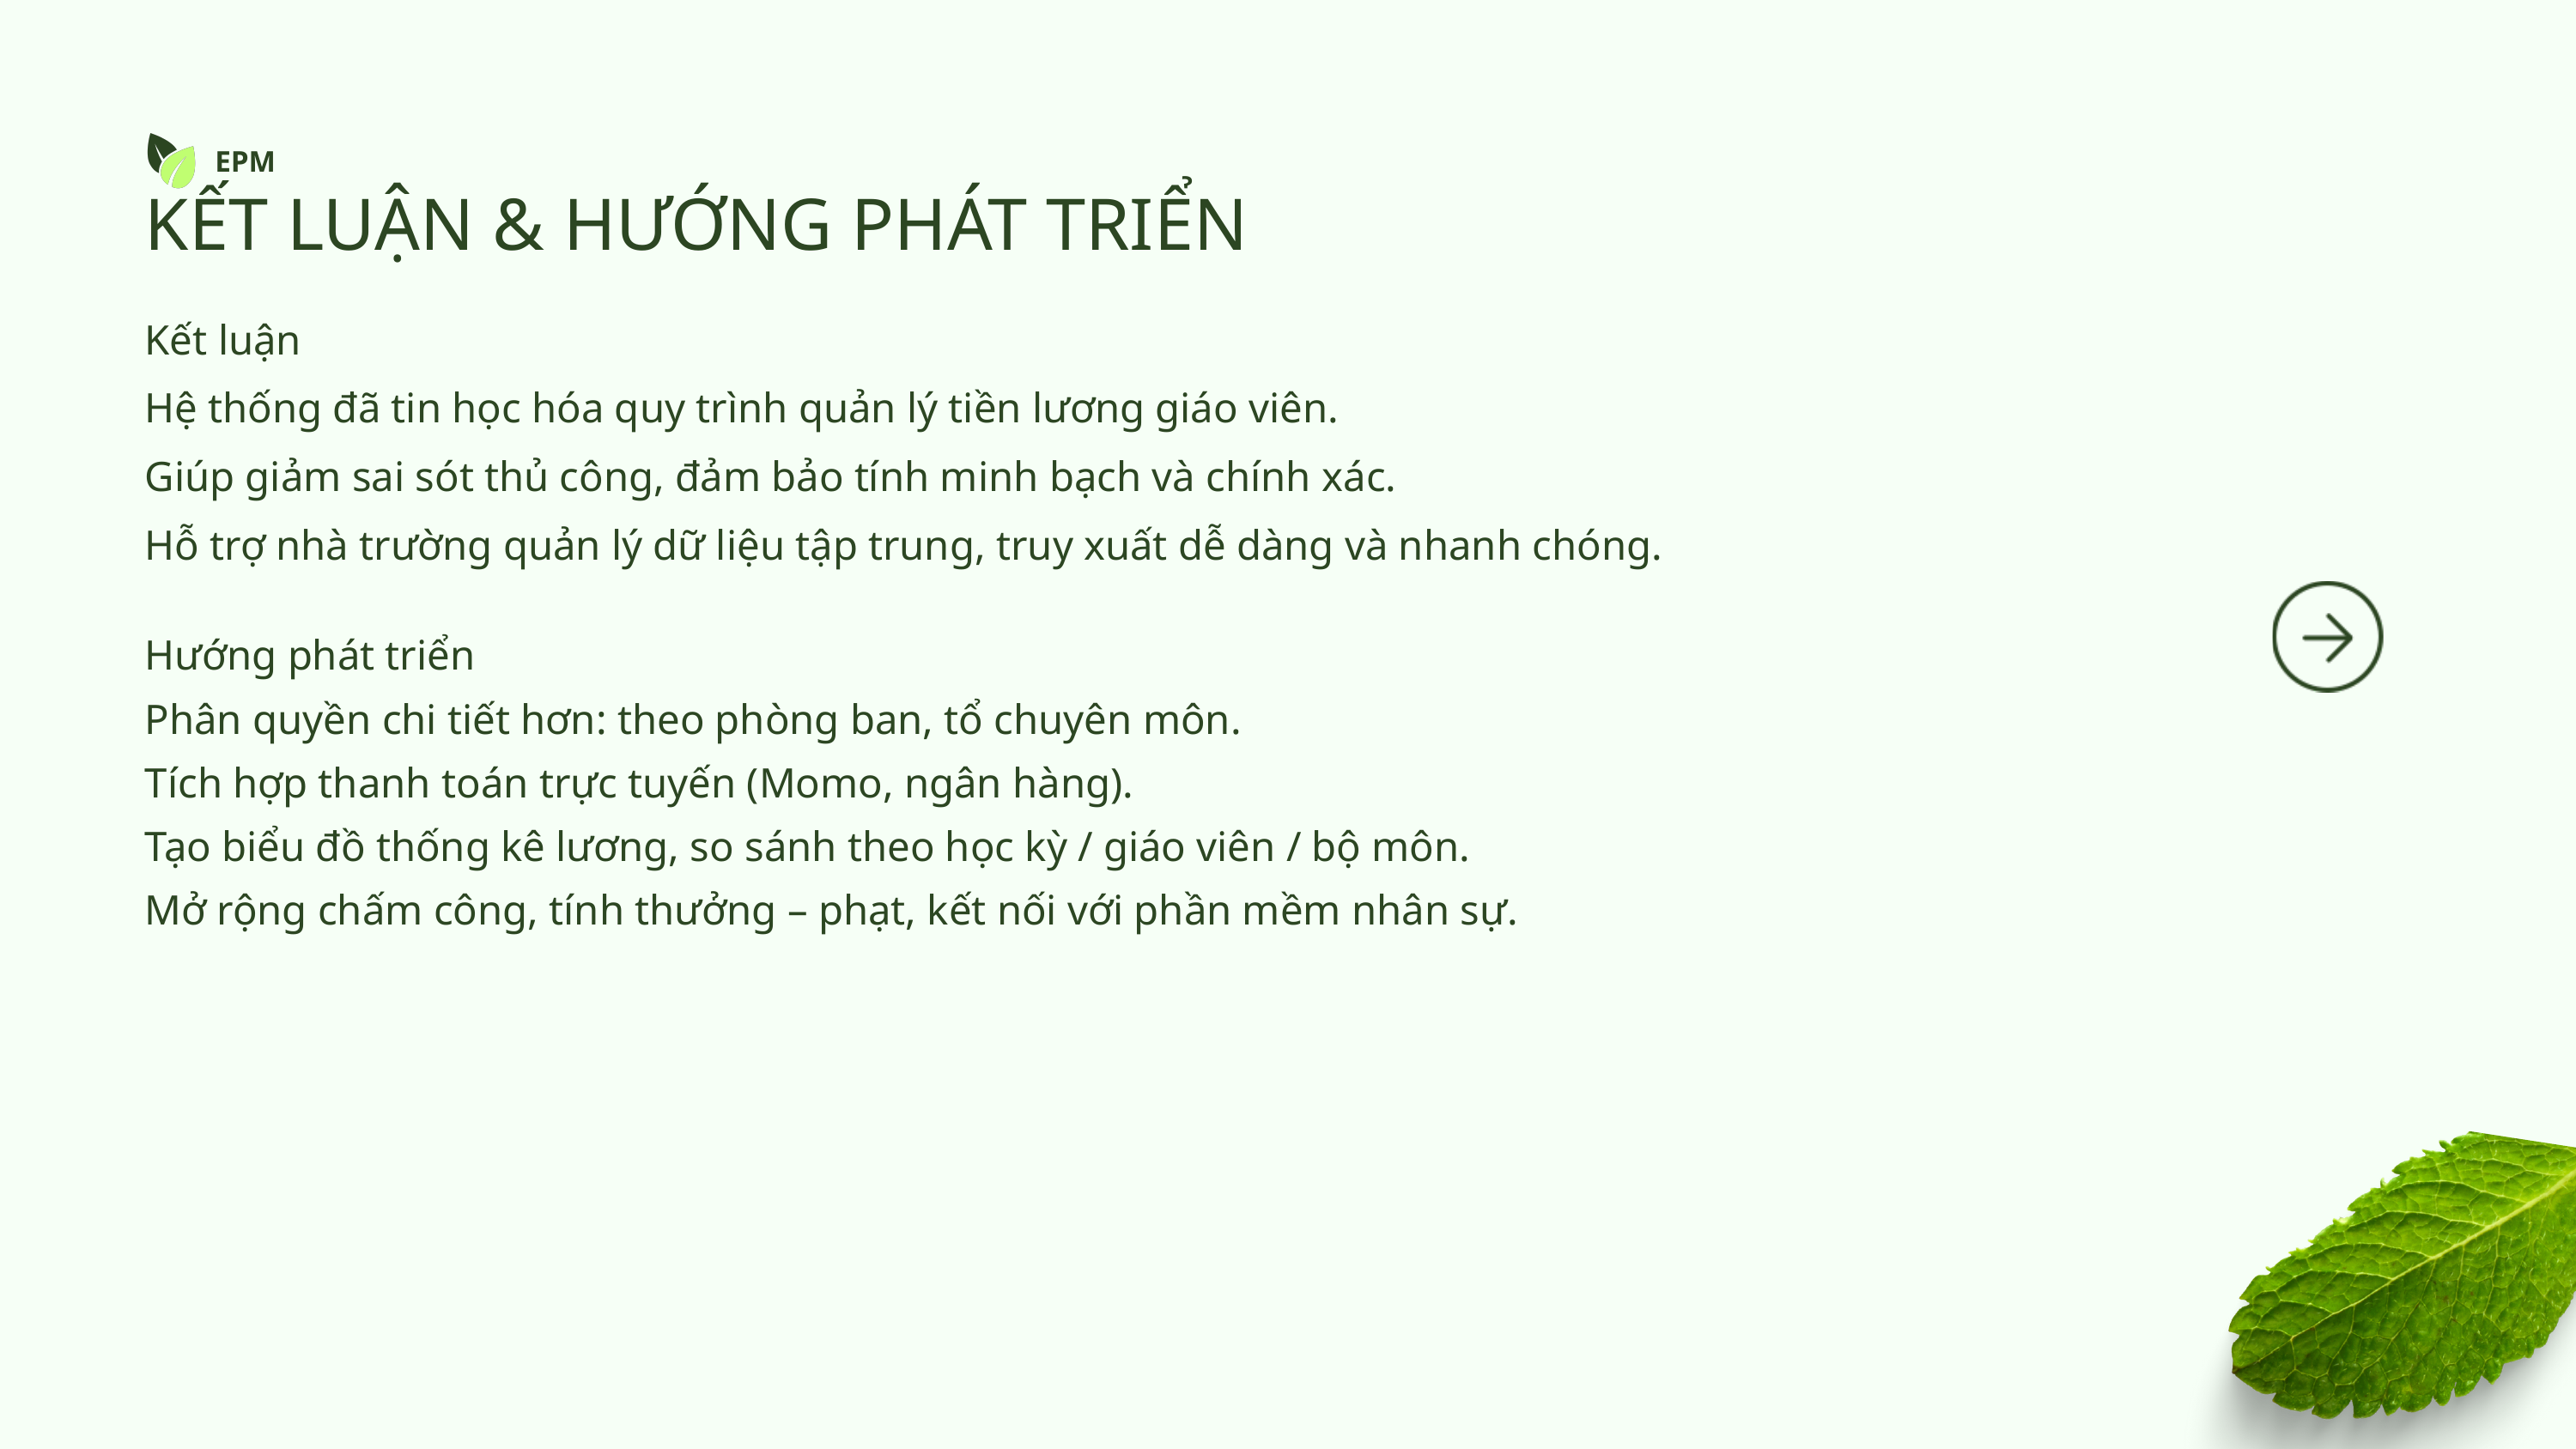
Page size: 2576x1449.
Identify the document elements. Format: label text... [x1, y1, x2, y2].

text_box Kết luận Hệ thống đã tin học hóa quy trình quản lý tiền lương giáo viên. Giúp giảm sai sót thủ công, đảm bảo tính minh bạch và chính xác. Hỗ trợ nhà trường quản lý dữ liệu tập trung, truy xuất dễ dàng và nhanh chóng. [144, 294, 1795, 636]
text_box EPM [215, 137, 452, 179]
text_box [2181, 1095, 2576, 1449]
text_box KẾT LUẬN & HƯỚNG PHÁT TRIỂN [144, 197, 1501, 265]
text_box [2272, 581, 2384, 693]
text_box [144, 133, 198, 190]
text_box Hướng phát triển Phân quyền chi tiết hơn: theo phòng ban, tổ chuyên môn. Tích hợp thanh toán trực tuyến (Momo, ngân hàng). Tạo biểu đồ thống kê lương, so sánh theo học kỳ / giáo viên / bộ môn. Mở rộng chấm công, tính thưởng – phạt, kết nối với phần mềm nhân sự. [144, 614, 1576, 934]
